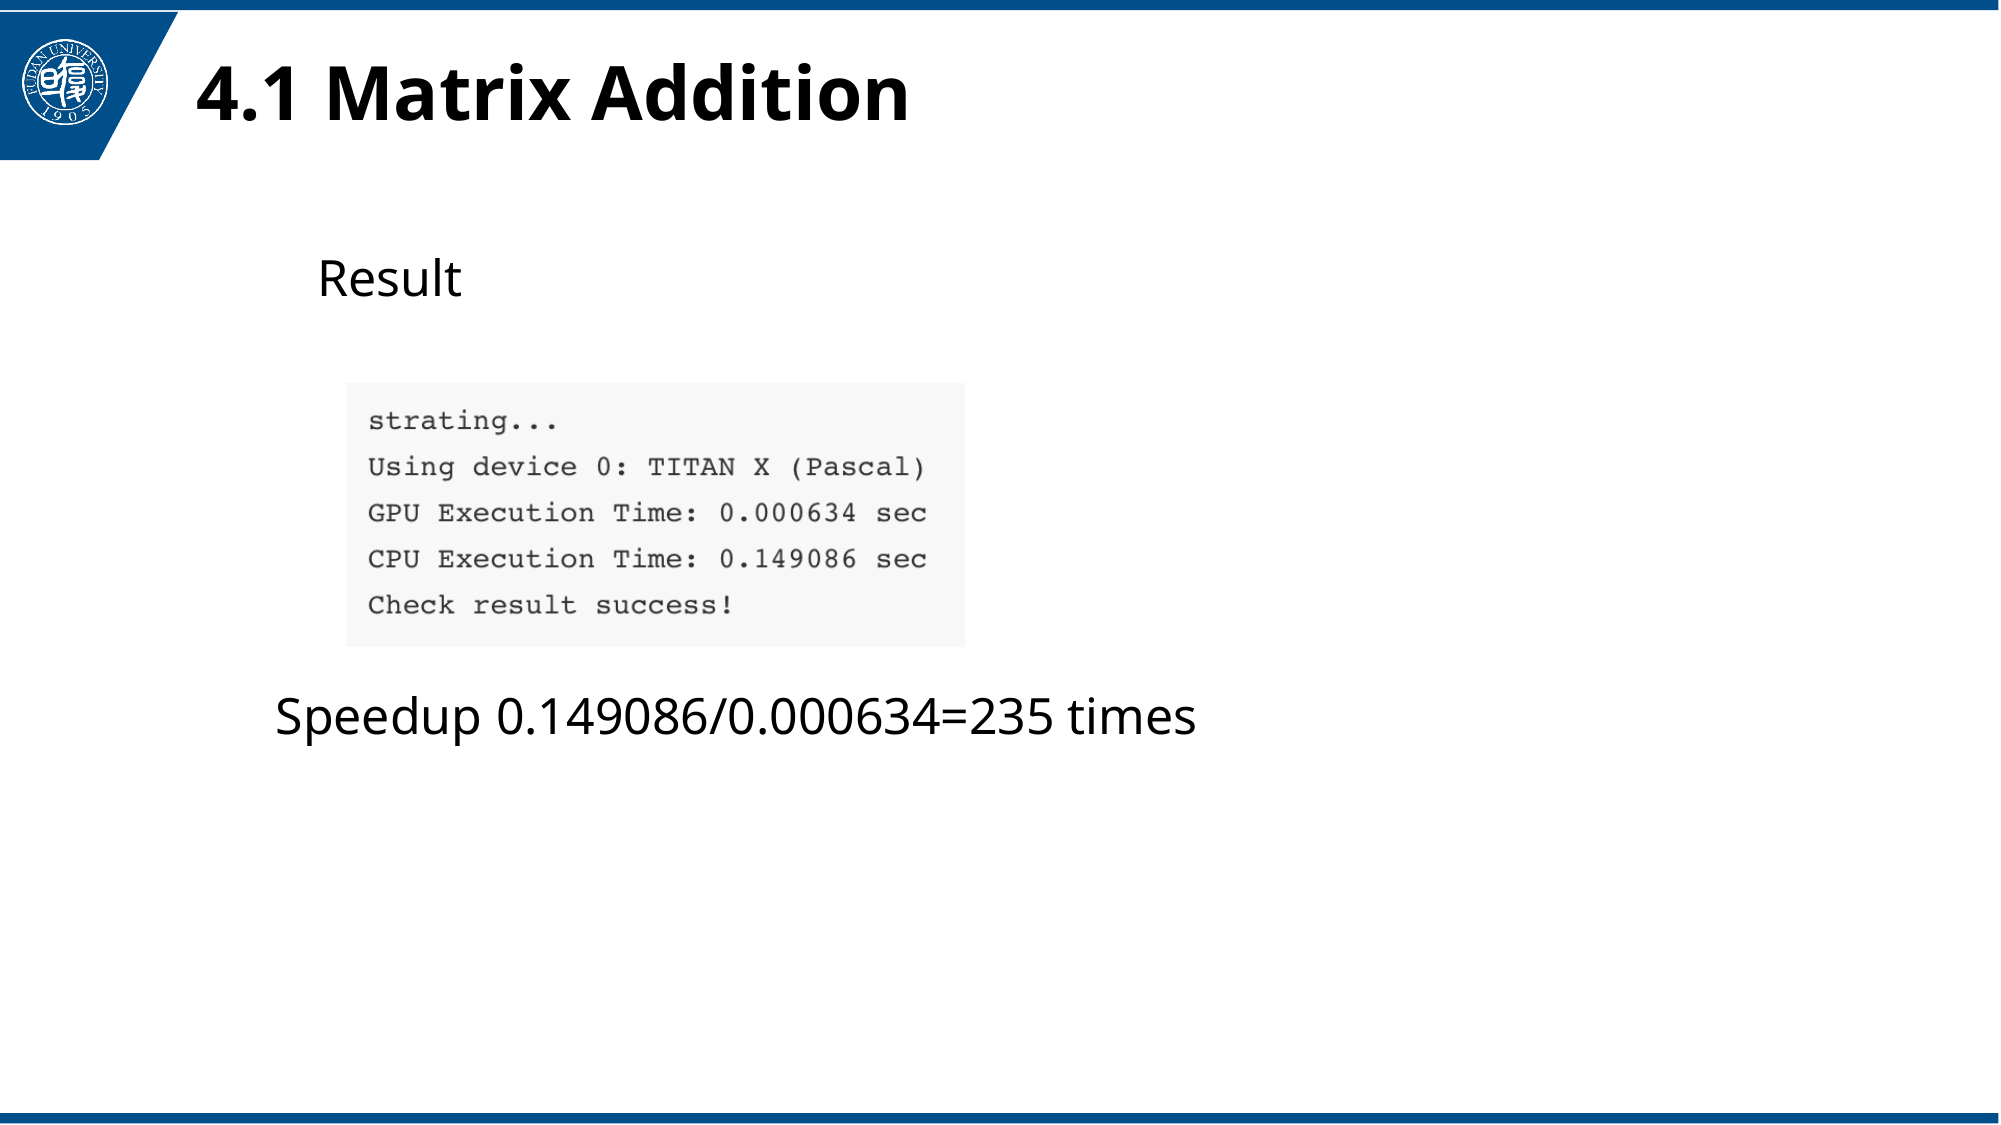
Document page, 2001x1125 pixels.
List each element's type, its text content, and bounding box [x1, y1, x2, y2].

text_box 4.1 Matrix Addition [181, 22, 1863, 171]
text_box Speedup 0.149086/0.000634=235 times [260, 677, 1213, 752]
picture [345, 383, 966, 647]
text_box Result [302, 239, 478, 314]
picture [22, 39, 108, 125]
